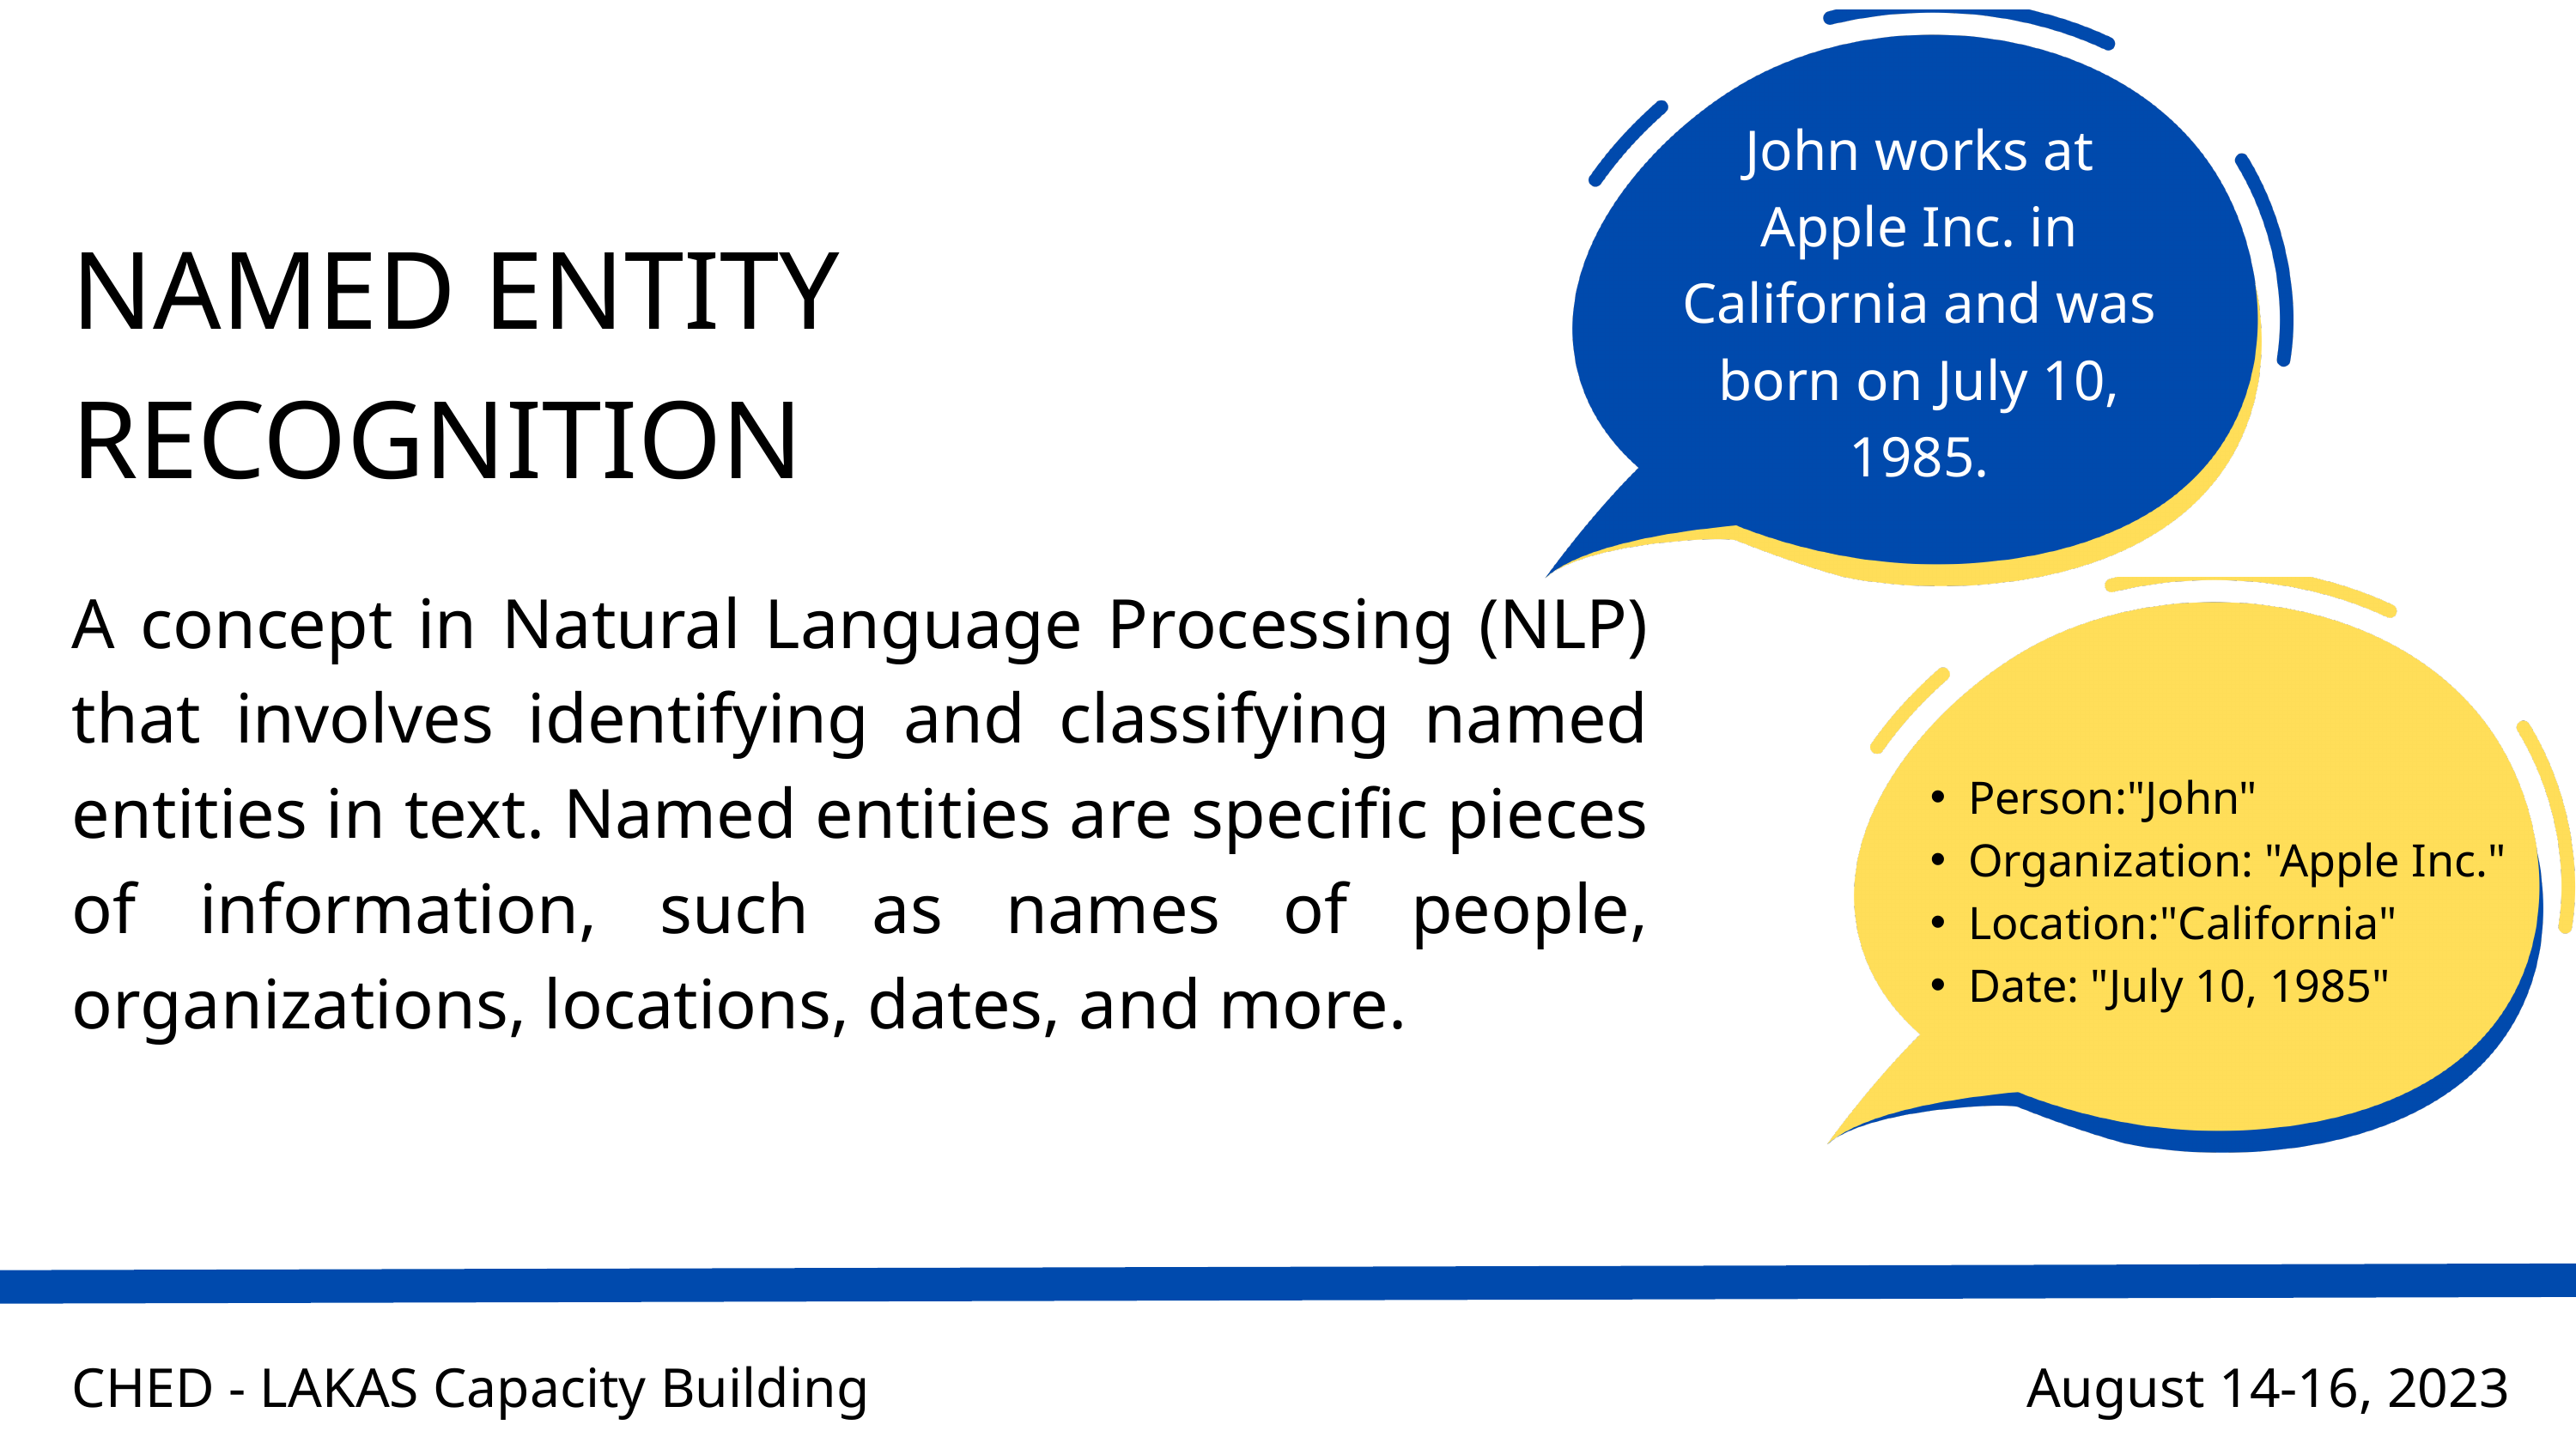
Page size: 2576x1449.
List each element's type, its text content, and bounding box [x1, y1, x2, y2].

text_box [1545, 9, 2294, 586]
text_box John works at Apple Inc. in California and was born on July 10, 1985. [1674, 104, 2166, 488]
text_box A concept in Natural Language Processing (NLP) that involves identifying and classifying named entities in text. Named entities are specific pieces of information, such as names of people, organizations, locations, dates, and more. [71, 567, 1649, 1043]
text_box NAMED ENTITY RECOGNITION [71, 200, 1545, 500]
text_box Person:"John" Organization: "Apple Inc." Location:"California" Date: "July 10, 1985" [1892, 761, 2576, 1074]
text_box August 14-16, 2023 [1327, 1343, 2511, 1418]
text_box [1826, 577, 2576, 1153]
text_box CHED - LAKAS Capacity Building [71, 1343, 1255, 1418]
